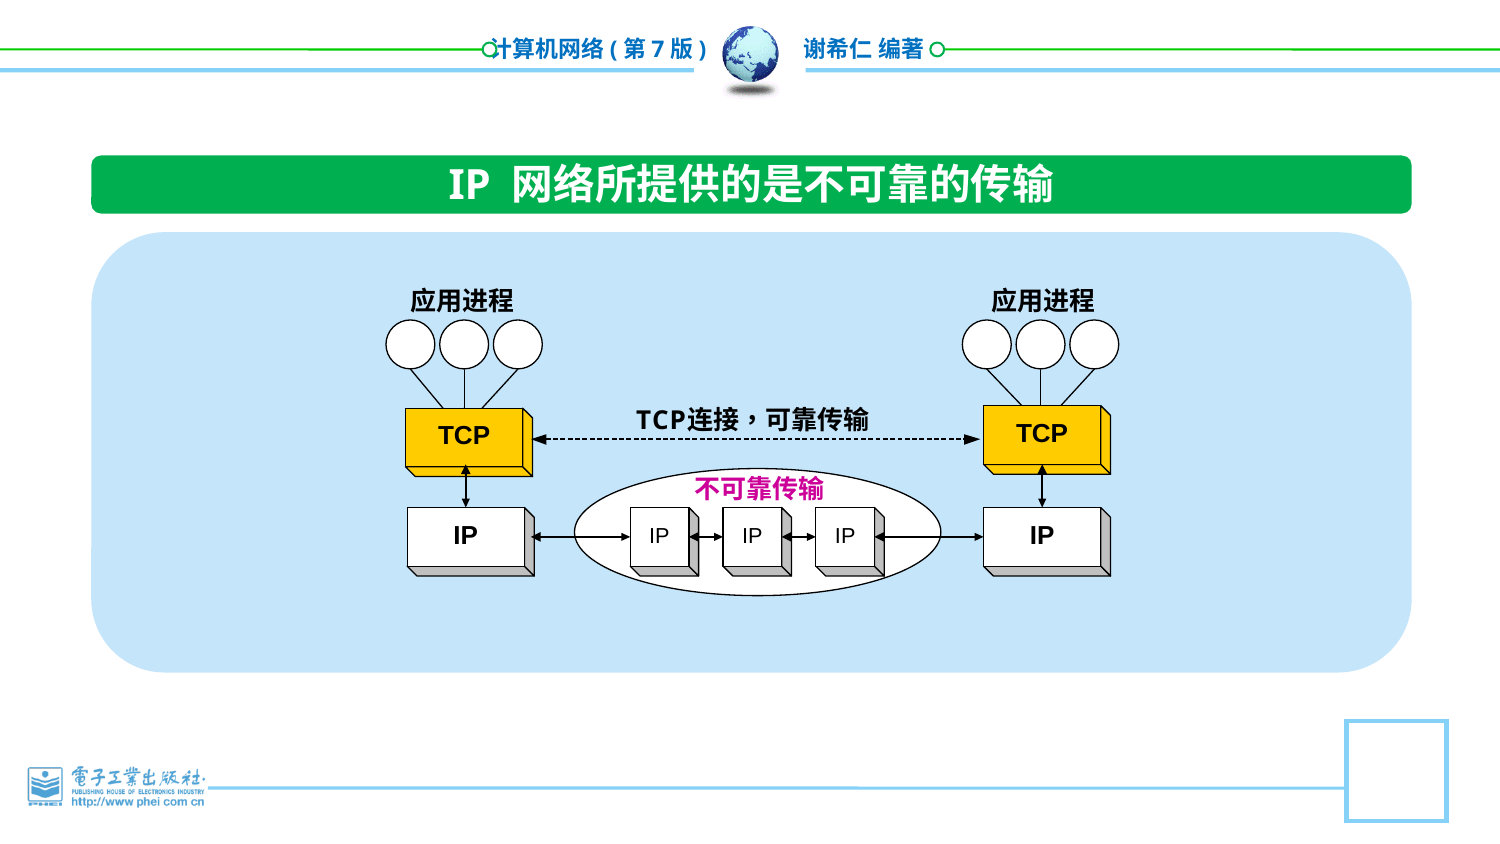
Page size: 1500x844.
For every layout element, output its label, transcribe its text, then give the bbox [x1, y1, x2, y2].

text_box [382, 278, 1130, 607]
picture [23, 764, 208, 809]
text_box [89, 230, 1414, 675]
picture [720, 24, 780, 100]
text_box IP 网络所提供的是不可靠的传输 [433, 150, 1070, 215]
text_box [1070, 155, 1412, 214]
text_box [91, 155, 433, 214]
